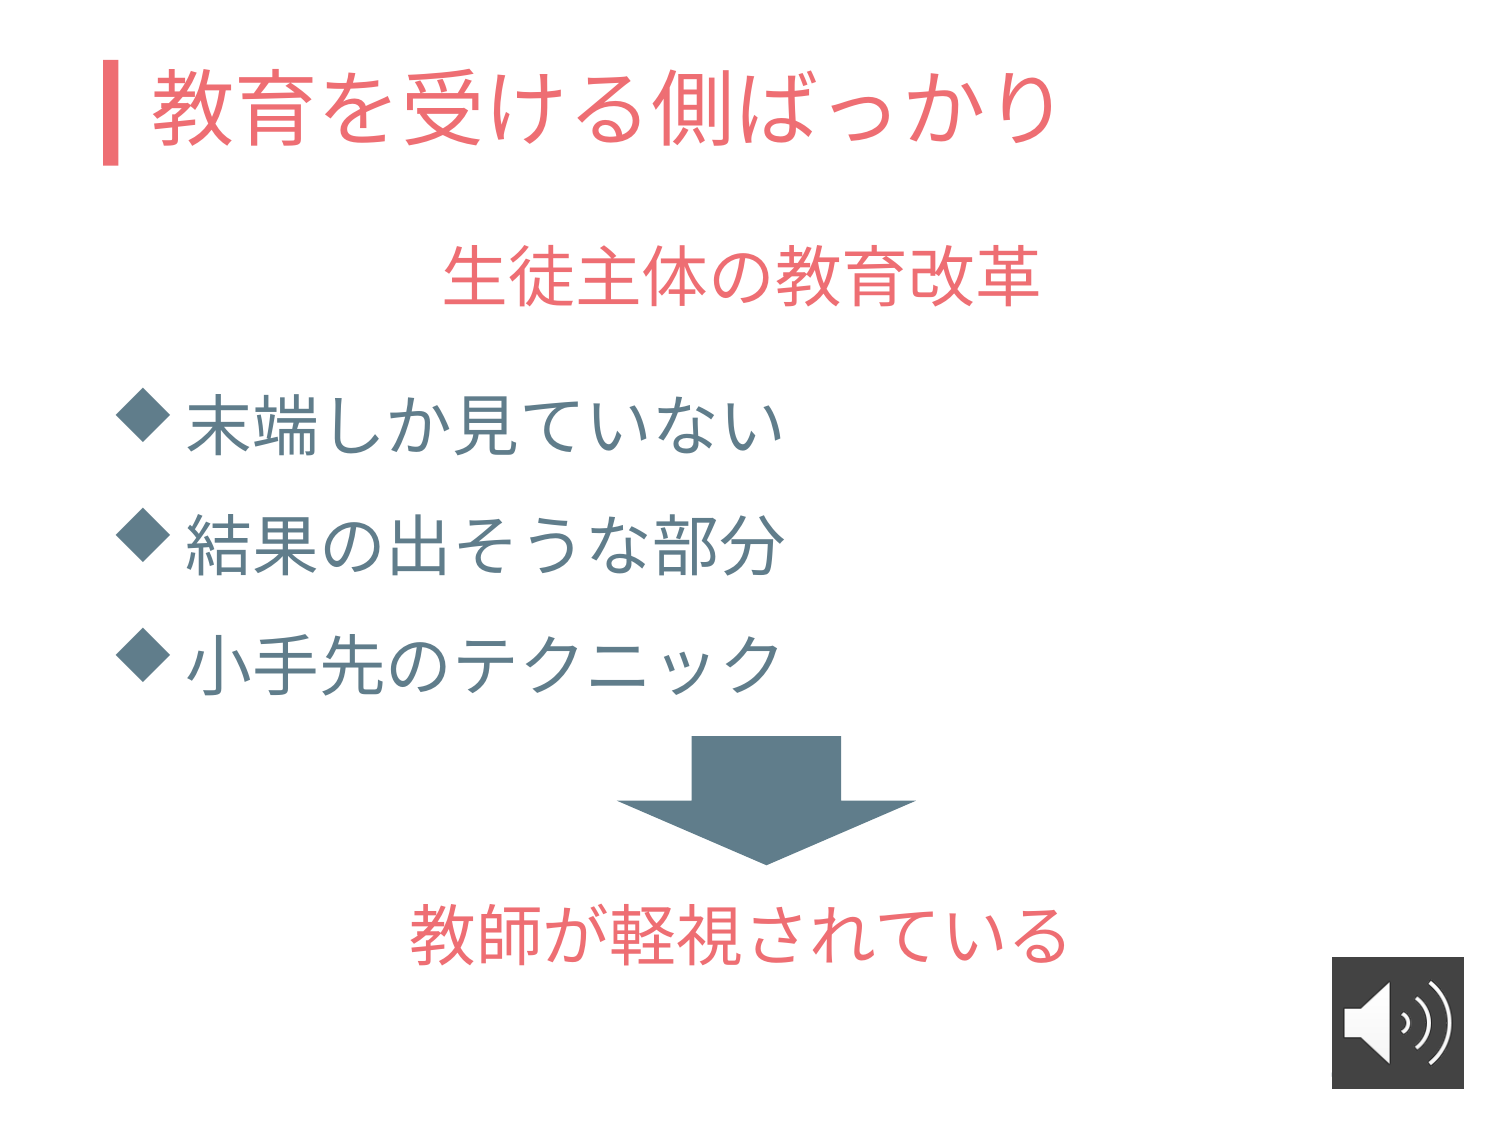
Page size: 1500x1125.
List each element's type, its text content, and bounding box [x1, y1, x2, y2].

title 教育を受ける側ばっかり [136, 59, 1397, 166]
text_box 末端しか見ていない 結果の出そうな部分 小手先のテクニック [95, 336, 1350, 711]
picture [1331, 956, 1465, 1090]
text_box 教師が軽視されている [114, 886, 1370, 982]
text_box [616, 735, 917, 867]
slide_number #6 [1059, 1042, 1397, 1103]
text_box 生徒主体の教育改革 [114, 227, 1370, 323]
